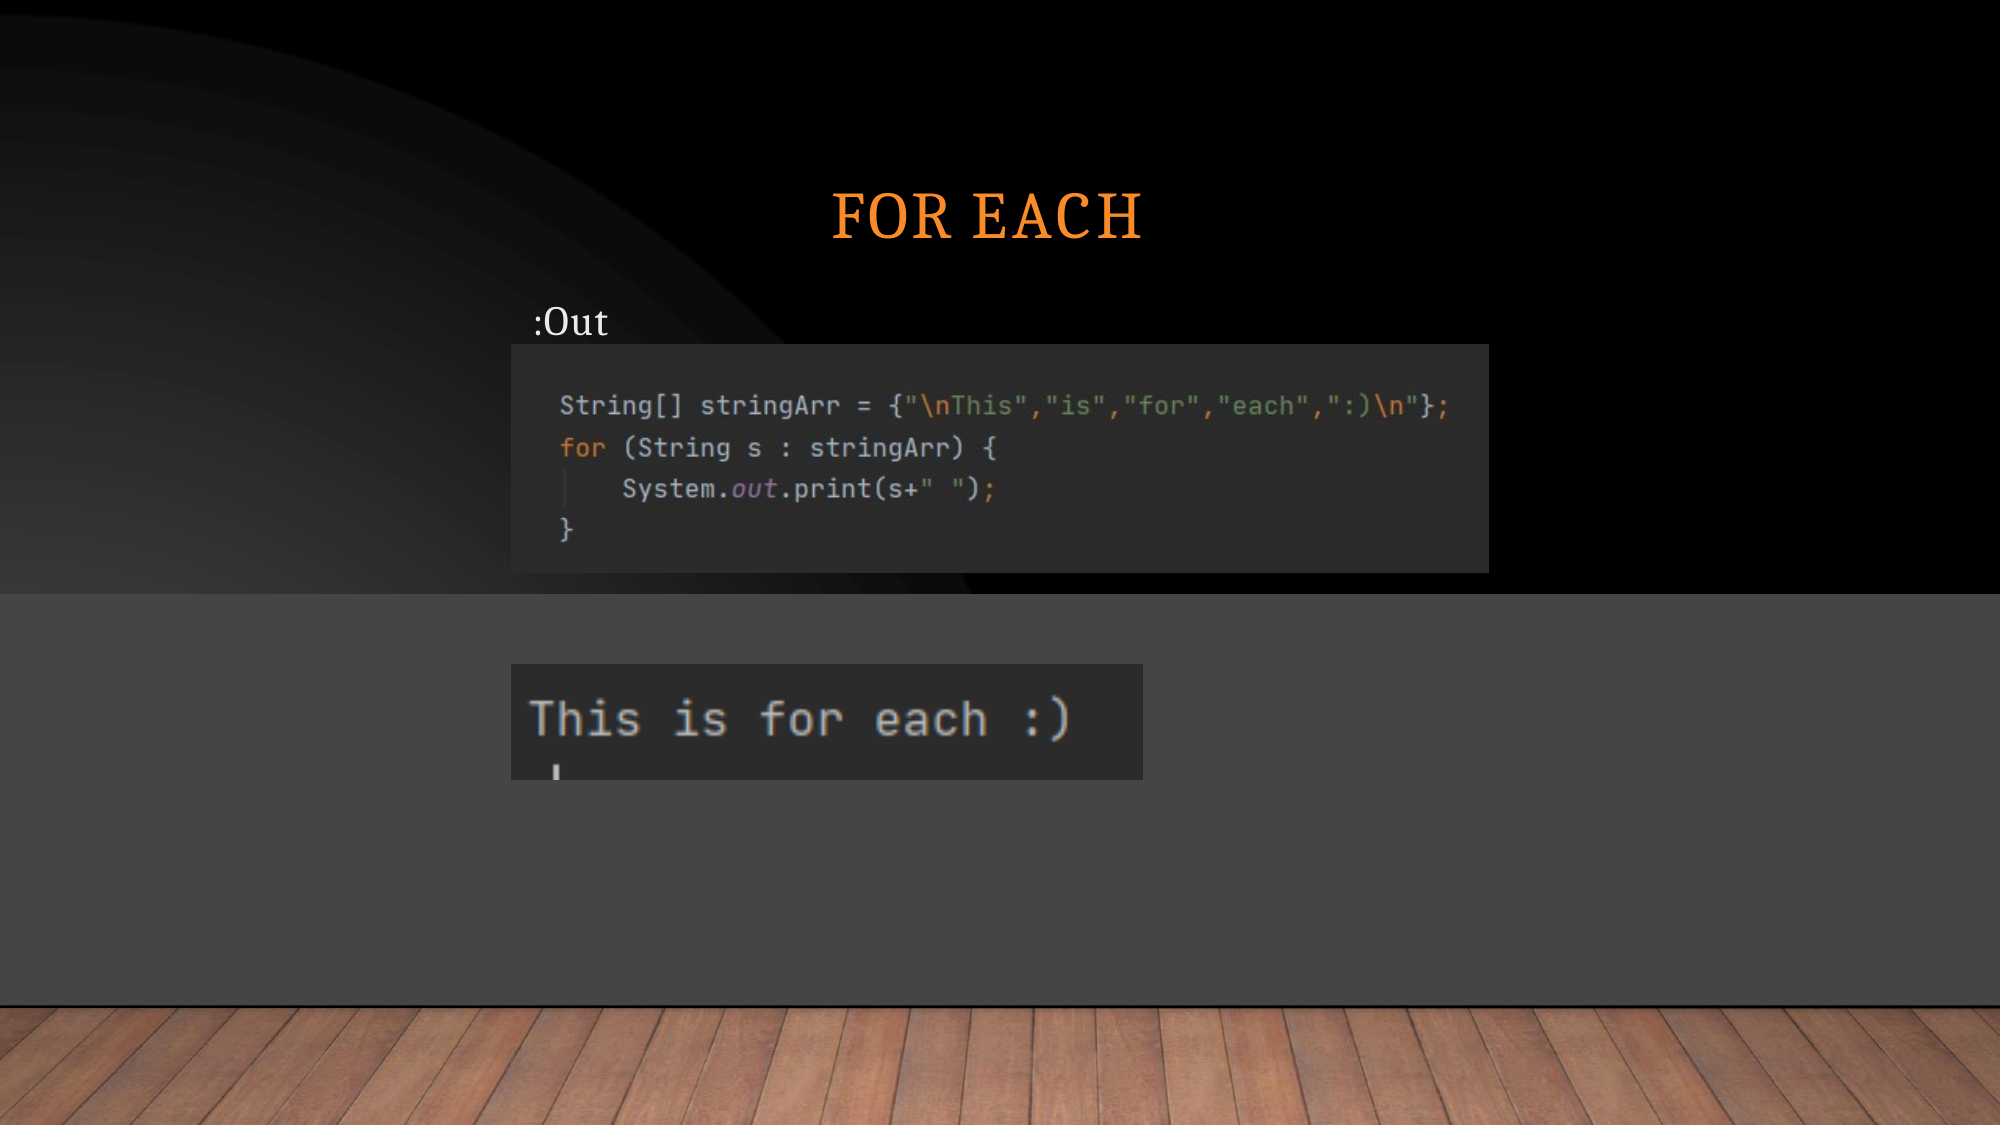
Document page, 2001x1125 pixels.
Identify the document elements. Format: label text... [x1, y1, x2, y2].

picture [0, 1008, 2000, 1125]
title FOR EACH [831, 169, 1169, 342]
picture [0, 0, 2000, 1006]
text_box Out: [525, 291, 612, 342]
